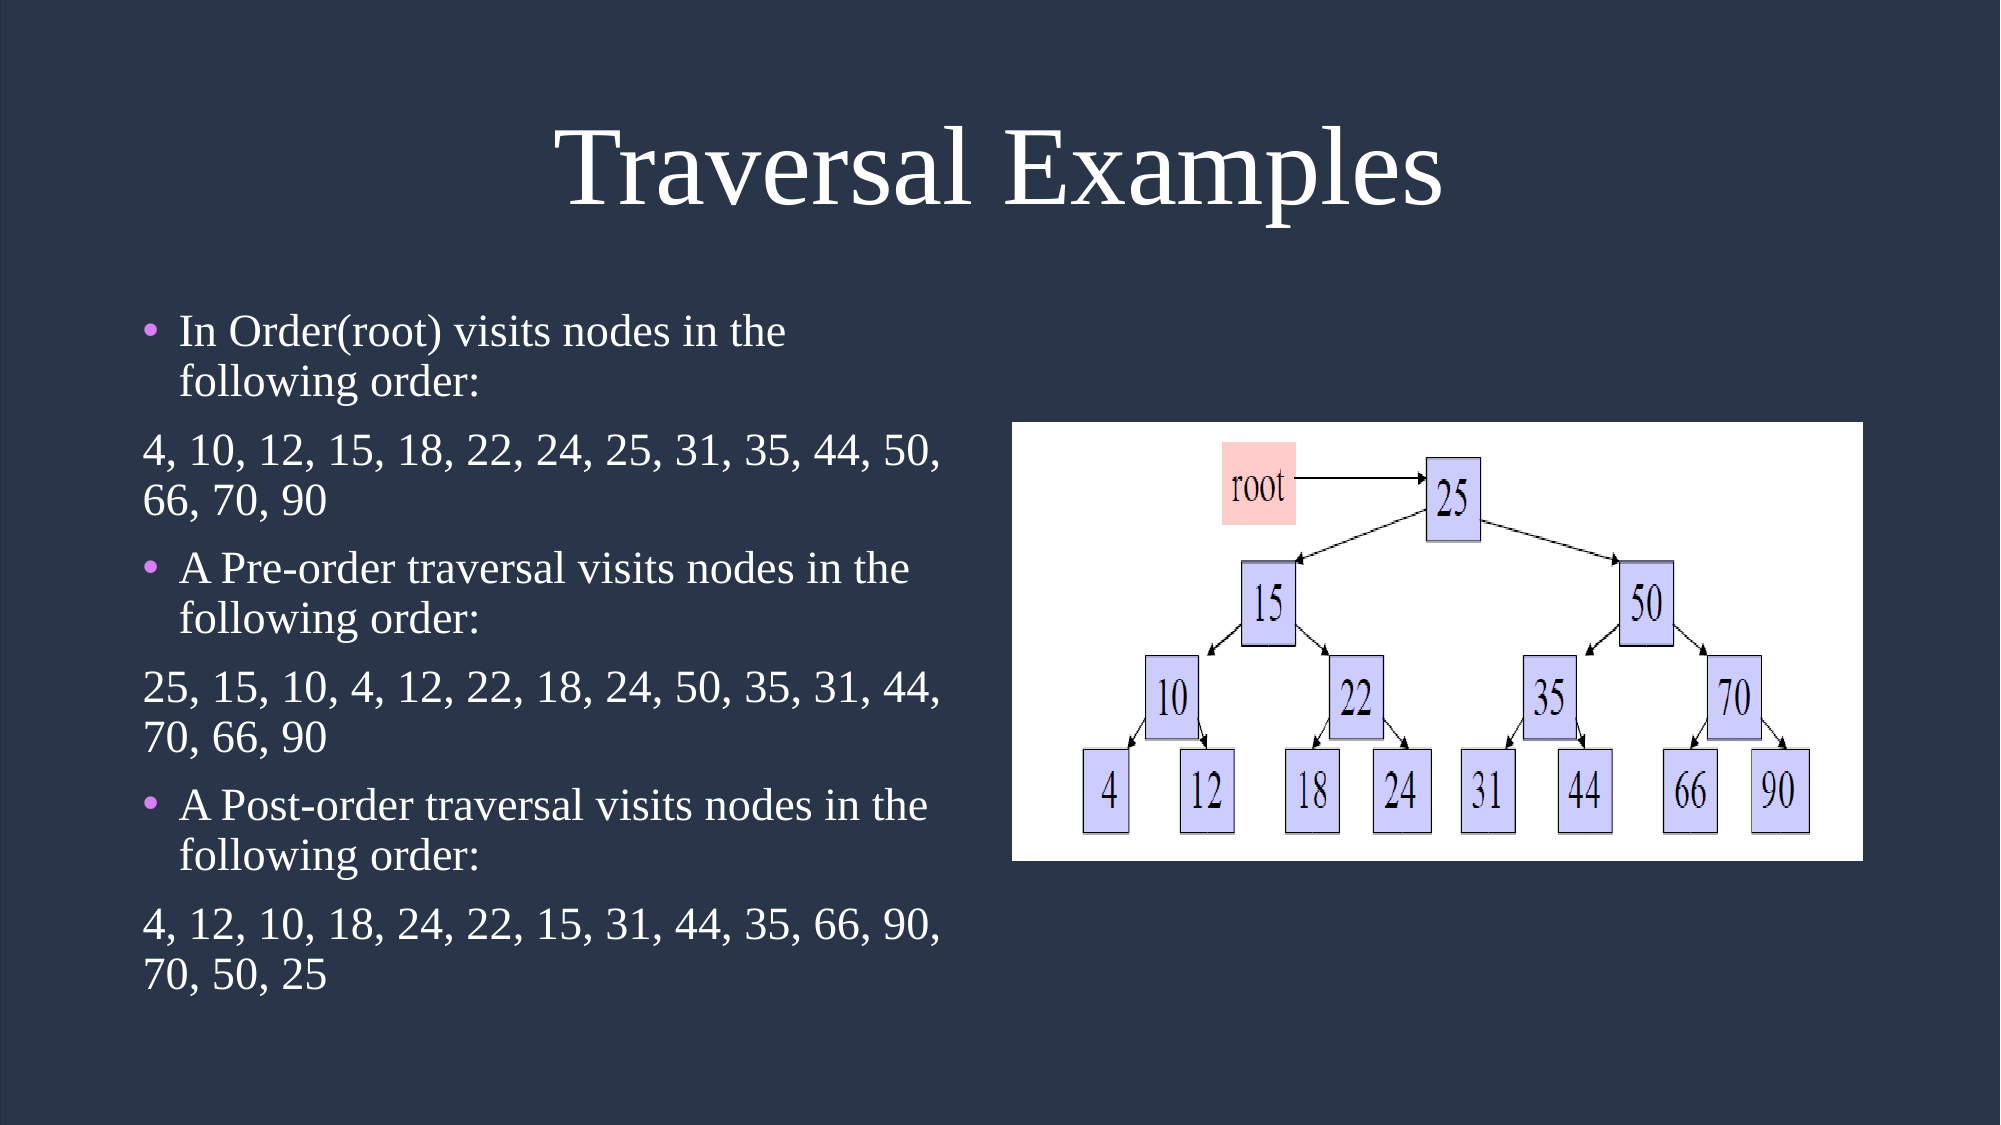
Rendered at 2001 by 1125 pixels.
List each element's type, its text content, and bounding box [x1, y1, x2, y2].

title Traversal Examples [127, 59, 1873, 278]
list In Order(root) visits nodes in the following order: 4, 10, 12, 15, 18, 22, 24, 25, 31, 35, 44, 50, 66, 70, 90 A Pre-order traversal visits nodes in the following order: 25, 15, 10, 4, 12, 22, 18, 24, 50, 35, 31, 44, 70, 66, 90 A Post-order traversal visits nodes in the following order: 4, 12, 10, 18, 24, 22, 15, 31, 44, 35, 66, 90, 70, 50, 25 [127, 299, 988, 1014]
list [1012, 422, 1863, 861]
